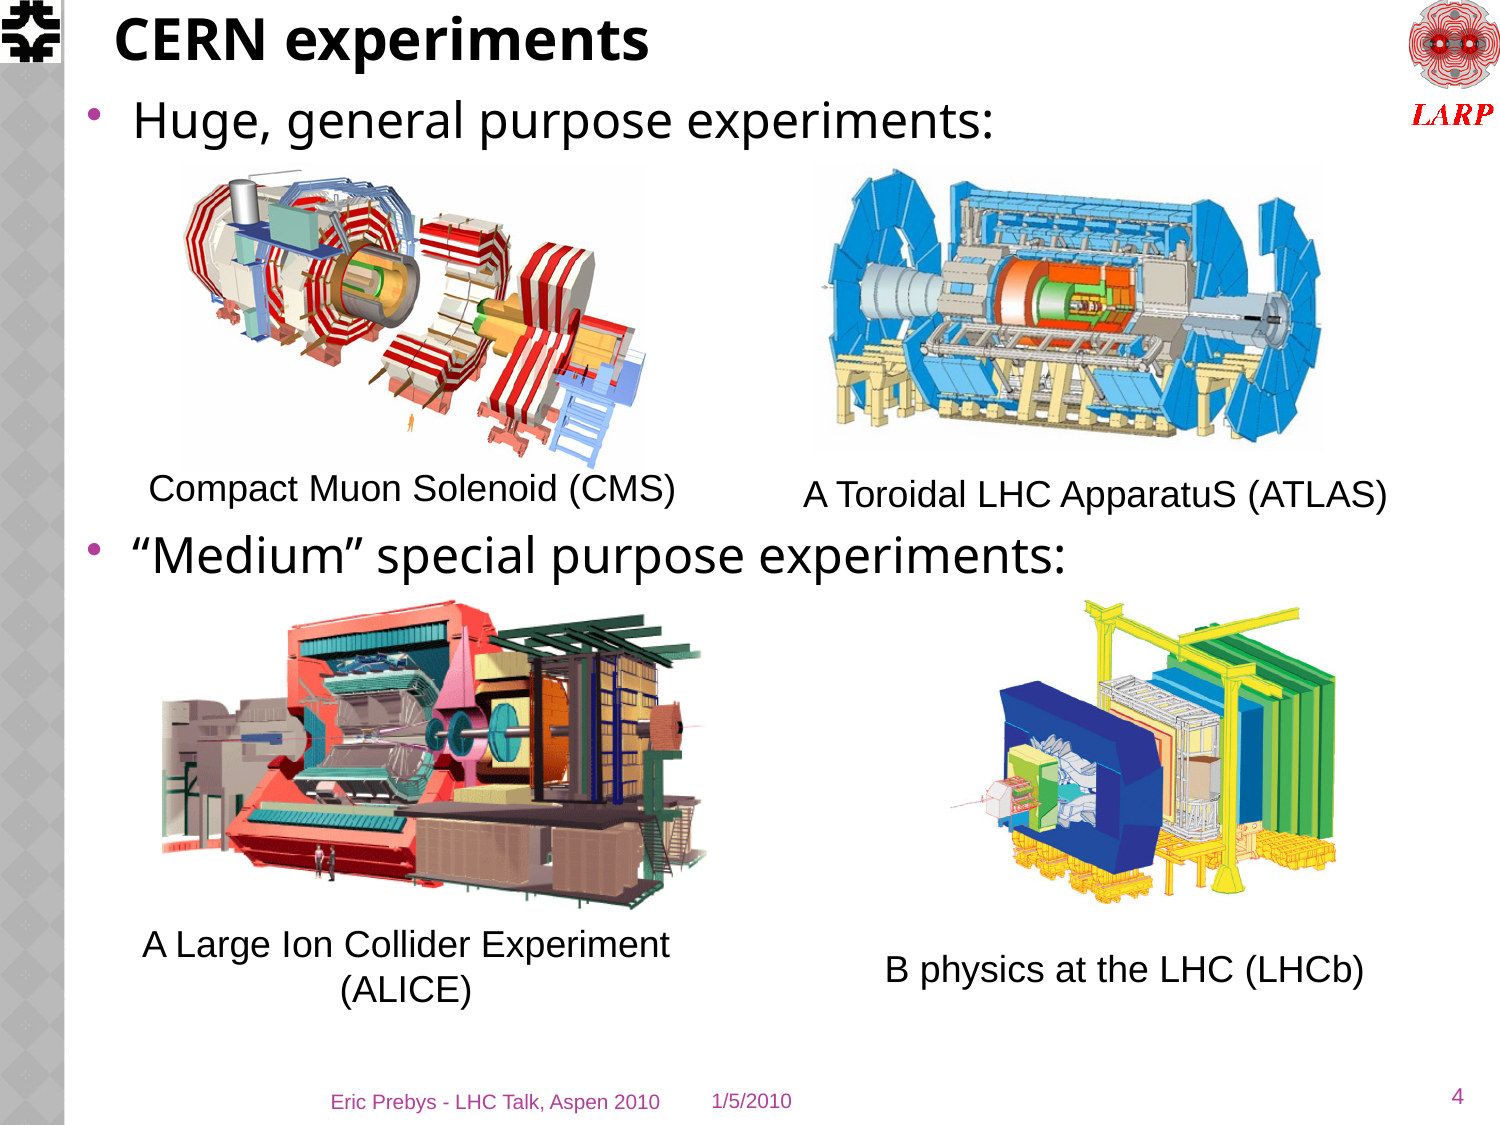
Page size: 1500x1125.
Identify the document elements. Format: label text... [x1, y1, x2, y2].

picture [811, 162, 1326, 453]
picture [949, 599, 1337, 904]
table_cell 3.5 [0, 0, 65, 1125]
footer Eric Prebys - LHC Talk, Aspen 2010 [75, 1075, 675, 1114]
picture [180, 162, 647, 472]
title CERN experiments [106, 0, 1462, 73]
text_box A Toroidal LHC ApparatuS (ATLAS) [749, 462, 1432, 523]
text_box B physics at the LHC (LHCb) [824, 937, 1425, 998]
slide_number 4 [1367, 1071, 1465, 1110]
text_box Compact Muon Solenoid (CMS) [112, 456, 713, 516]
picture [162, 586, 707, 920]
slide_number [696, 1075, 1025, 1114]
text_box A Large Ion Collider Experiment (ALICE) [106, 912, 707, 1018]
picture [1406, 0, 1500, 125]
picture [0, 0, 61, 63]
list Huge, general purpose experiments: “Medium” special purpose experiments: [72, 80, 1428, 171]
